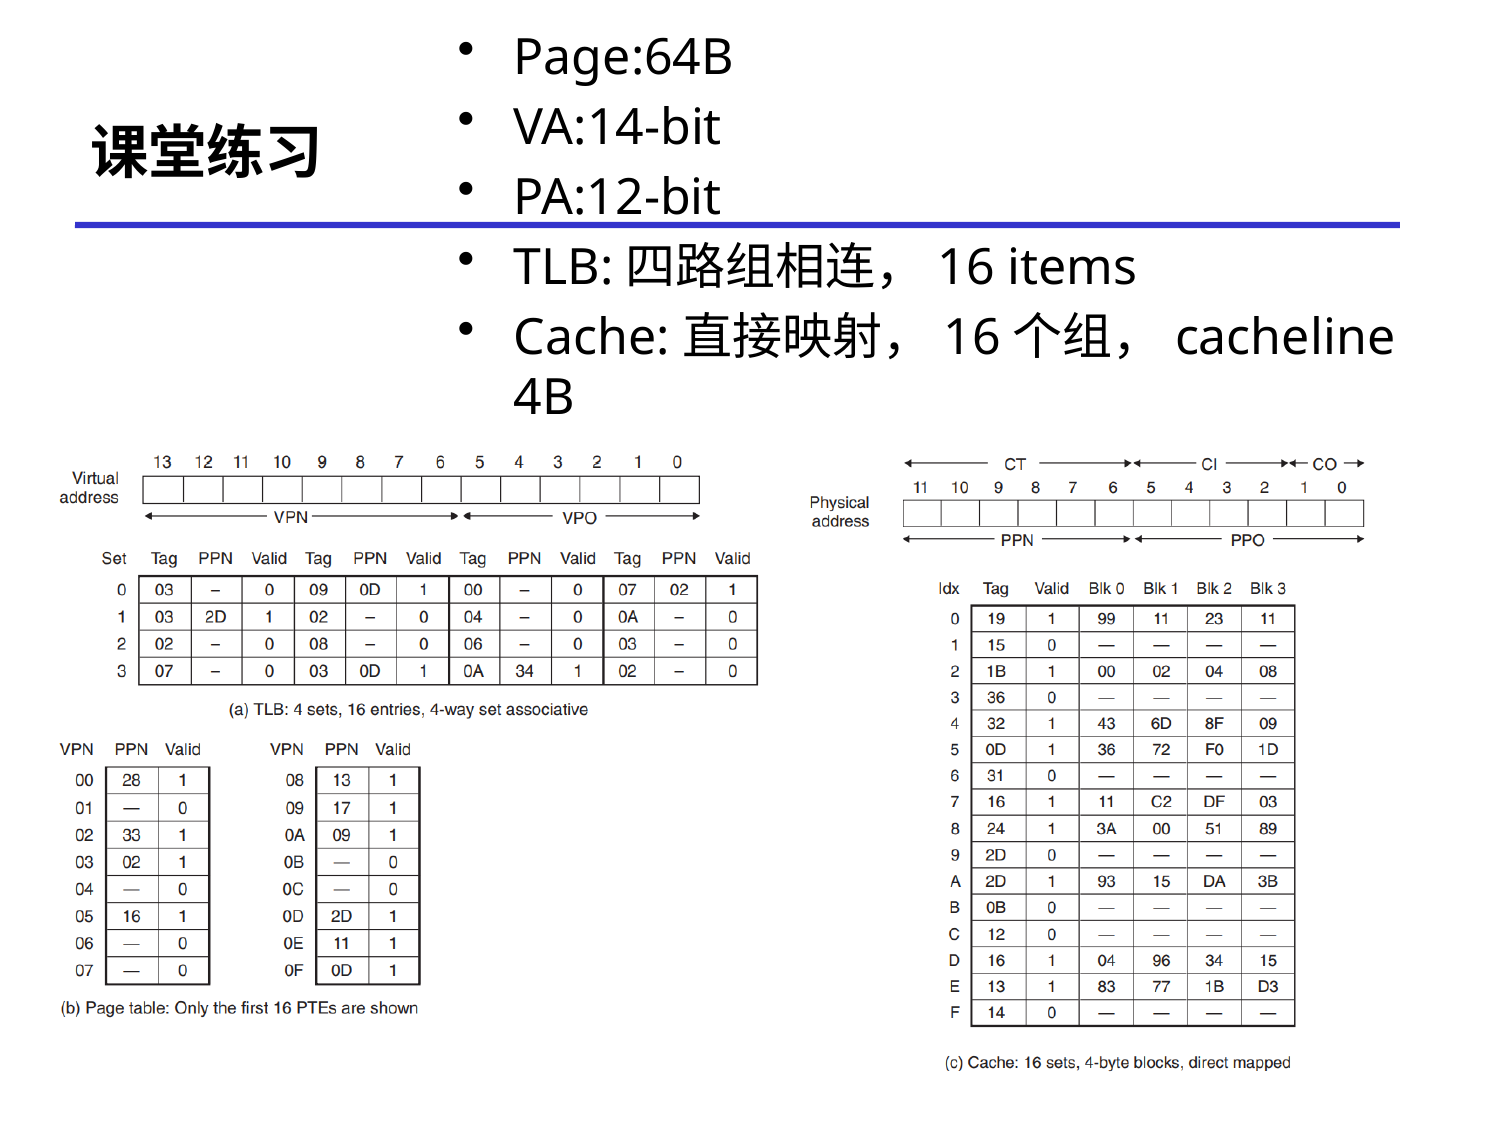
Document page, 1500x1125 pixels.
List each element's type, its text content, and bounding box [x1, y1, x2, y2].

picture [43, 451, 1473, 1081]
text_box Page:64B VA:14-bit PA:12-bit TLB:四路组相连，16 items Cache:直接映射，16个组，cacheline 4B [442, 17, 1432, 449]
text_box 课堂练习 [75, 74, 1400, 225]
